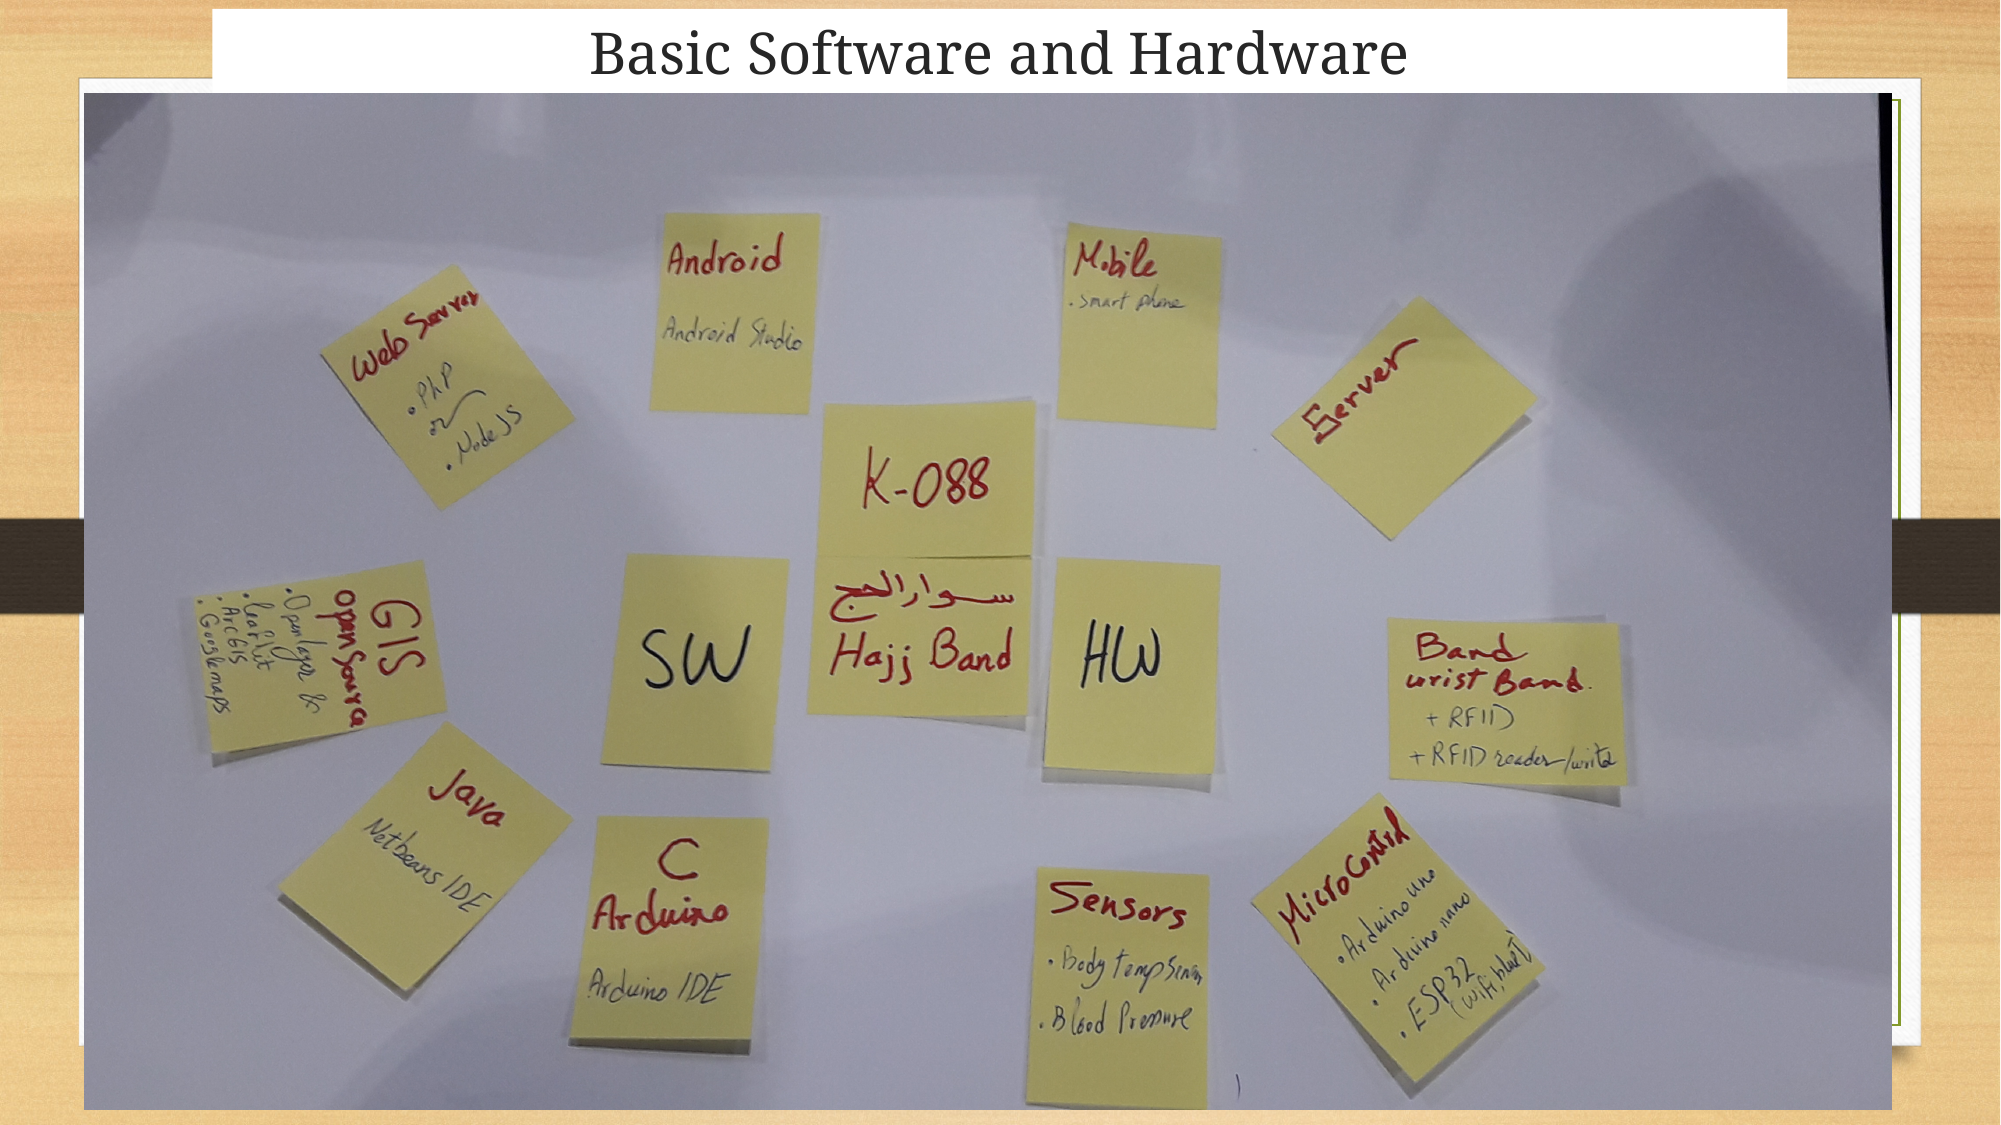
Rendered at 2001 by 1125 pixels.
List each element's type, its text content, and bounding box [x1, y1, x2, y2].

picture [0, 0, 2001, 1125]
title Basic Software and Hardware [212, 8, 1788, 93]
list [84, 93, 1892, 1111]
